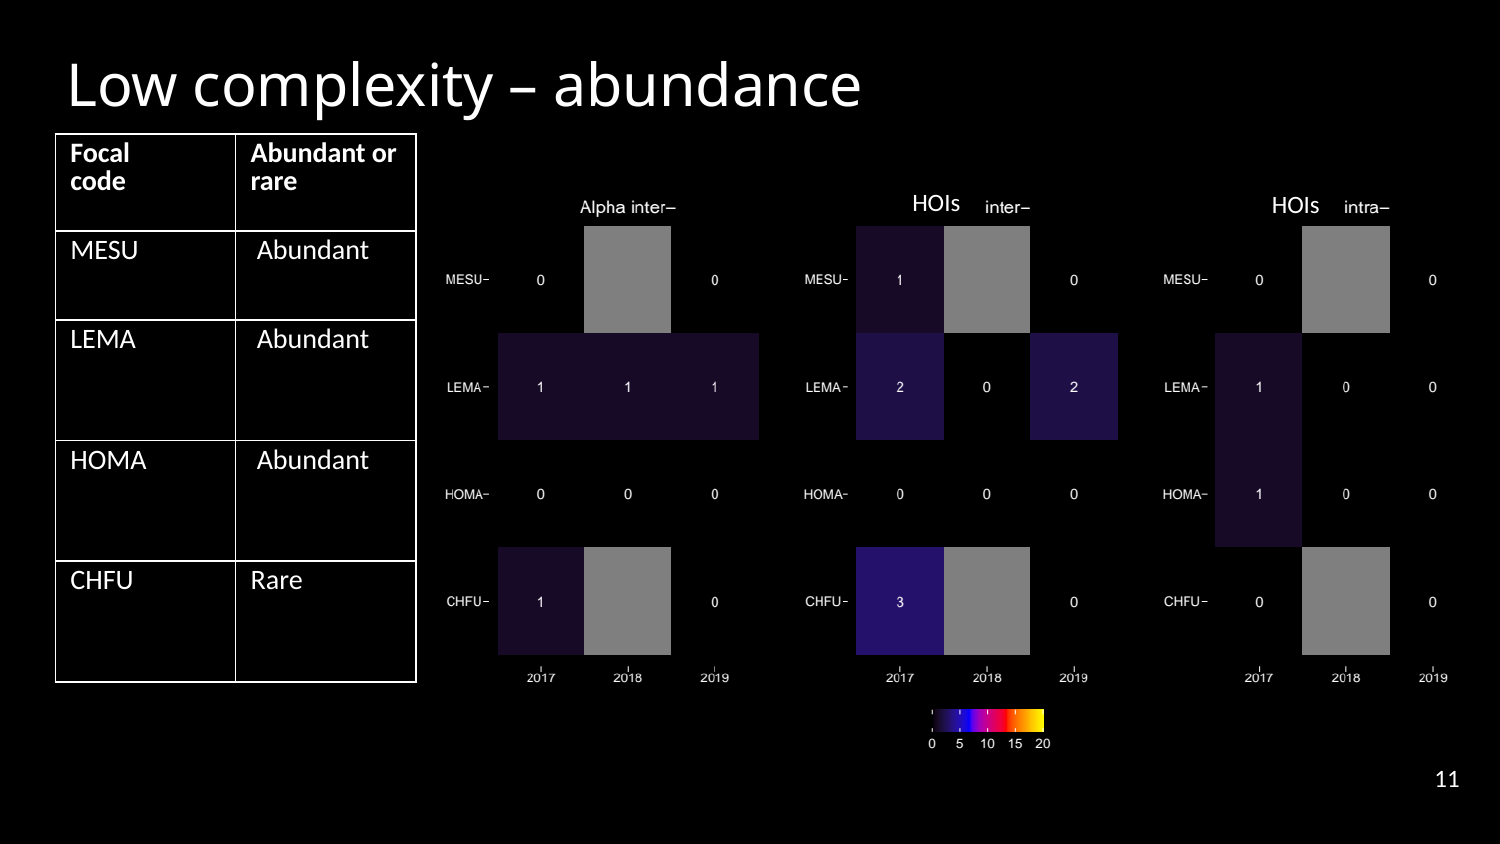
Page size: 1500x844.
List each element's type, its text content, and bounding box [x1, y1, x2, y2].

table_cell Abundant [236, 441, 415, 560]
table_cell Abundant [236, 321, 415, 440]
table_cell HOMA [56, 441, 235, 560]
table_header Abundant or rare [236, 135, 415, 230]
table_header Focal code [56, 135, 235, 230]
text_box 11 [1419, 756, 1489, 800]
picture [426, 179, 1500, 756]
table_cell Rare [236, 562, 415, 681]
table_cell CHFU [56, 562, 235, 681]
title Low complexity – abundance [51, 40, 1449, 135]
table_cell LEMA [56, 321, 235, 440]
table_cell MESU [56, 232, 235, 319]
table_cell Abundant [236, 232, 415, 319]
